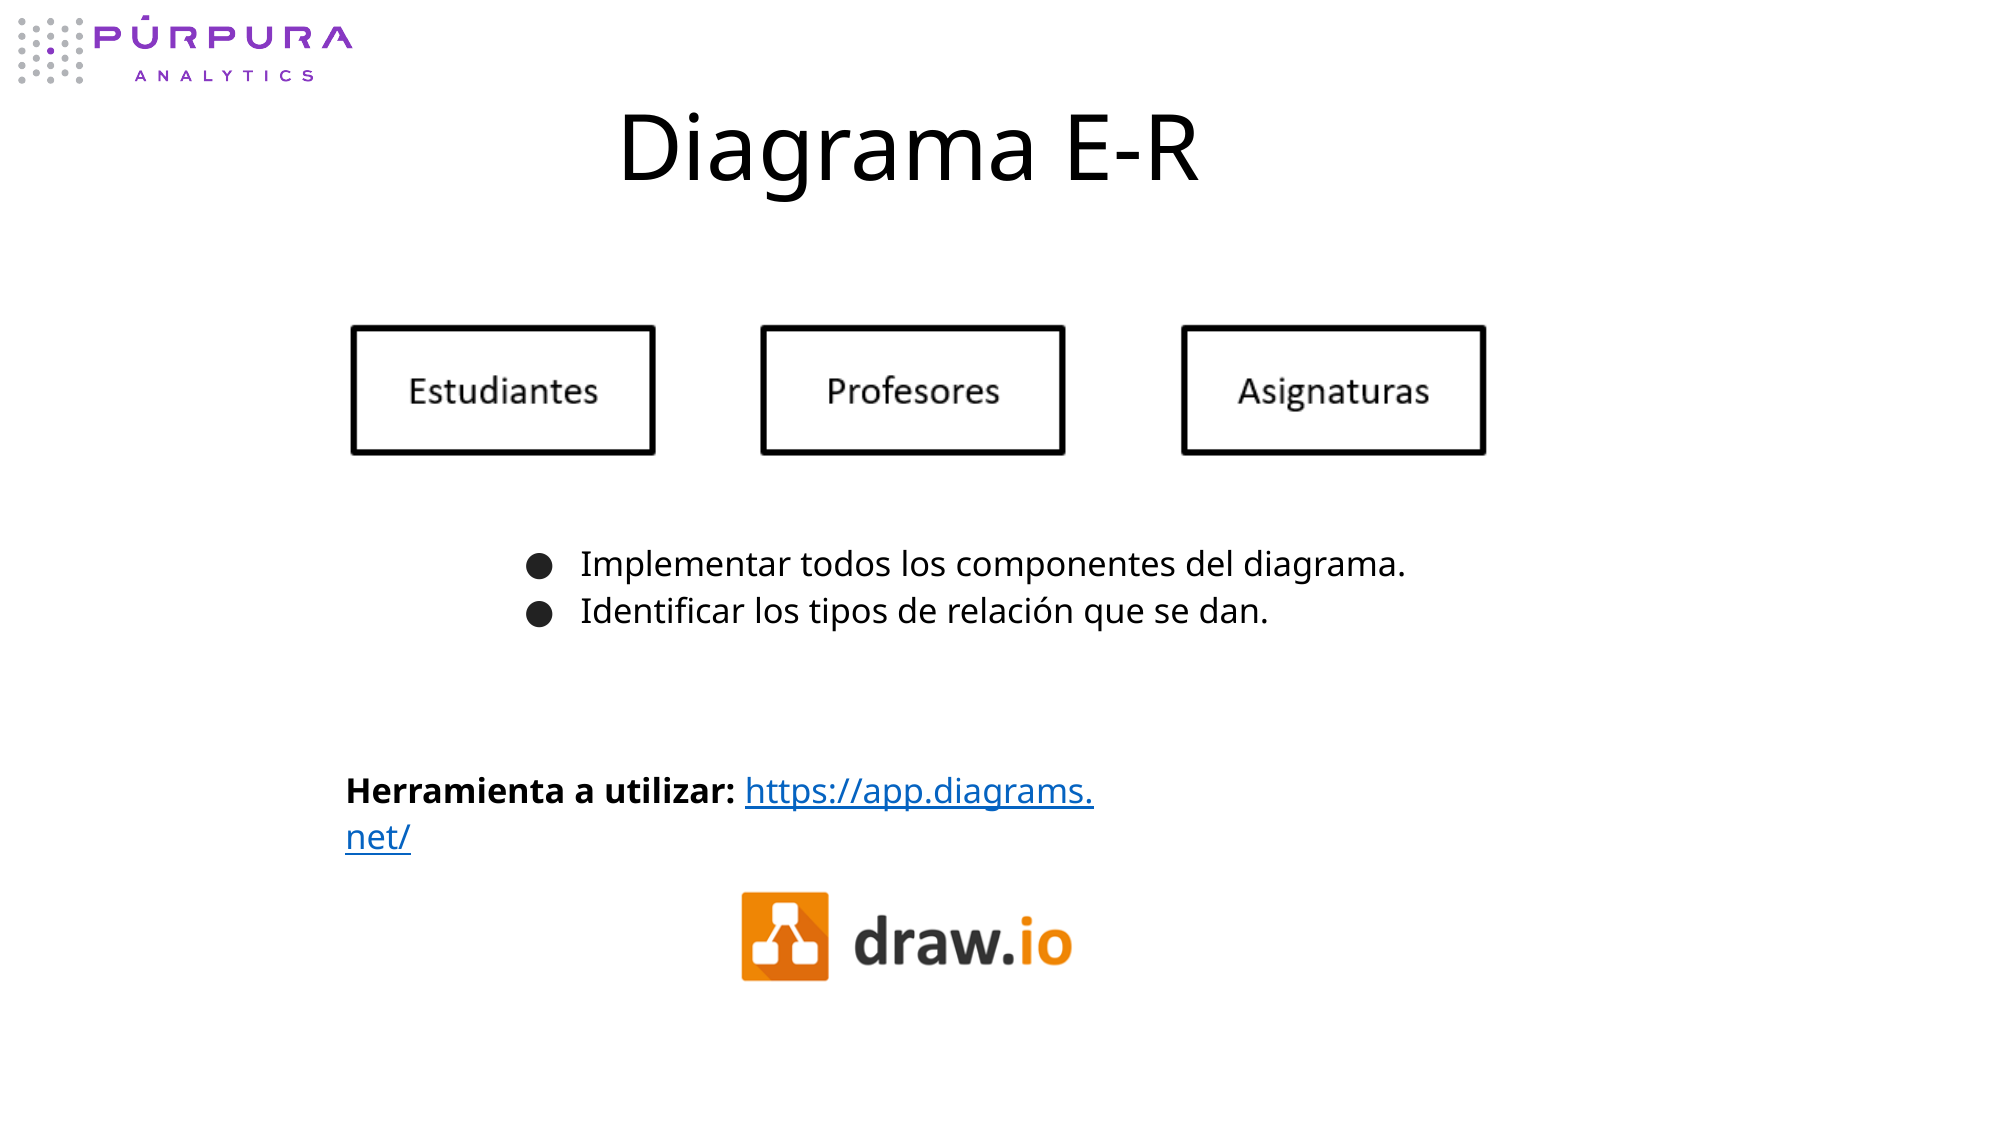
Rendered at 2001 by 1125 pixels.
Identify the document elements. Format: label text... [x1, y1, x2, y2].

title Diagrama E-R [45, 41, 1771, 260]
picture [340, 308, 1499, 470]
picture [726, 881, 1081, 990]
text_box Implementar todos los componentes del diagrama. Identificar los tipos de relación que se dan. [340, 487, 1622, 679]
picture [18, 15, 353, 84]
text_box Herramienta a utilizar: https://app.diagrams.net/ [330, 761, 1168, 911]
